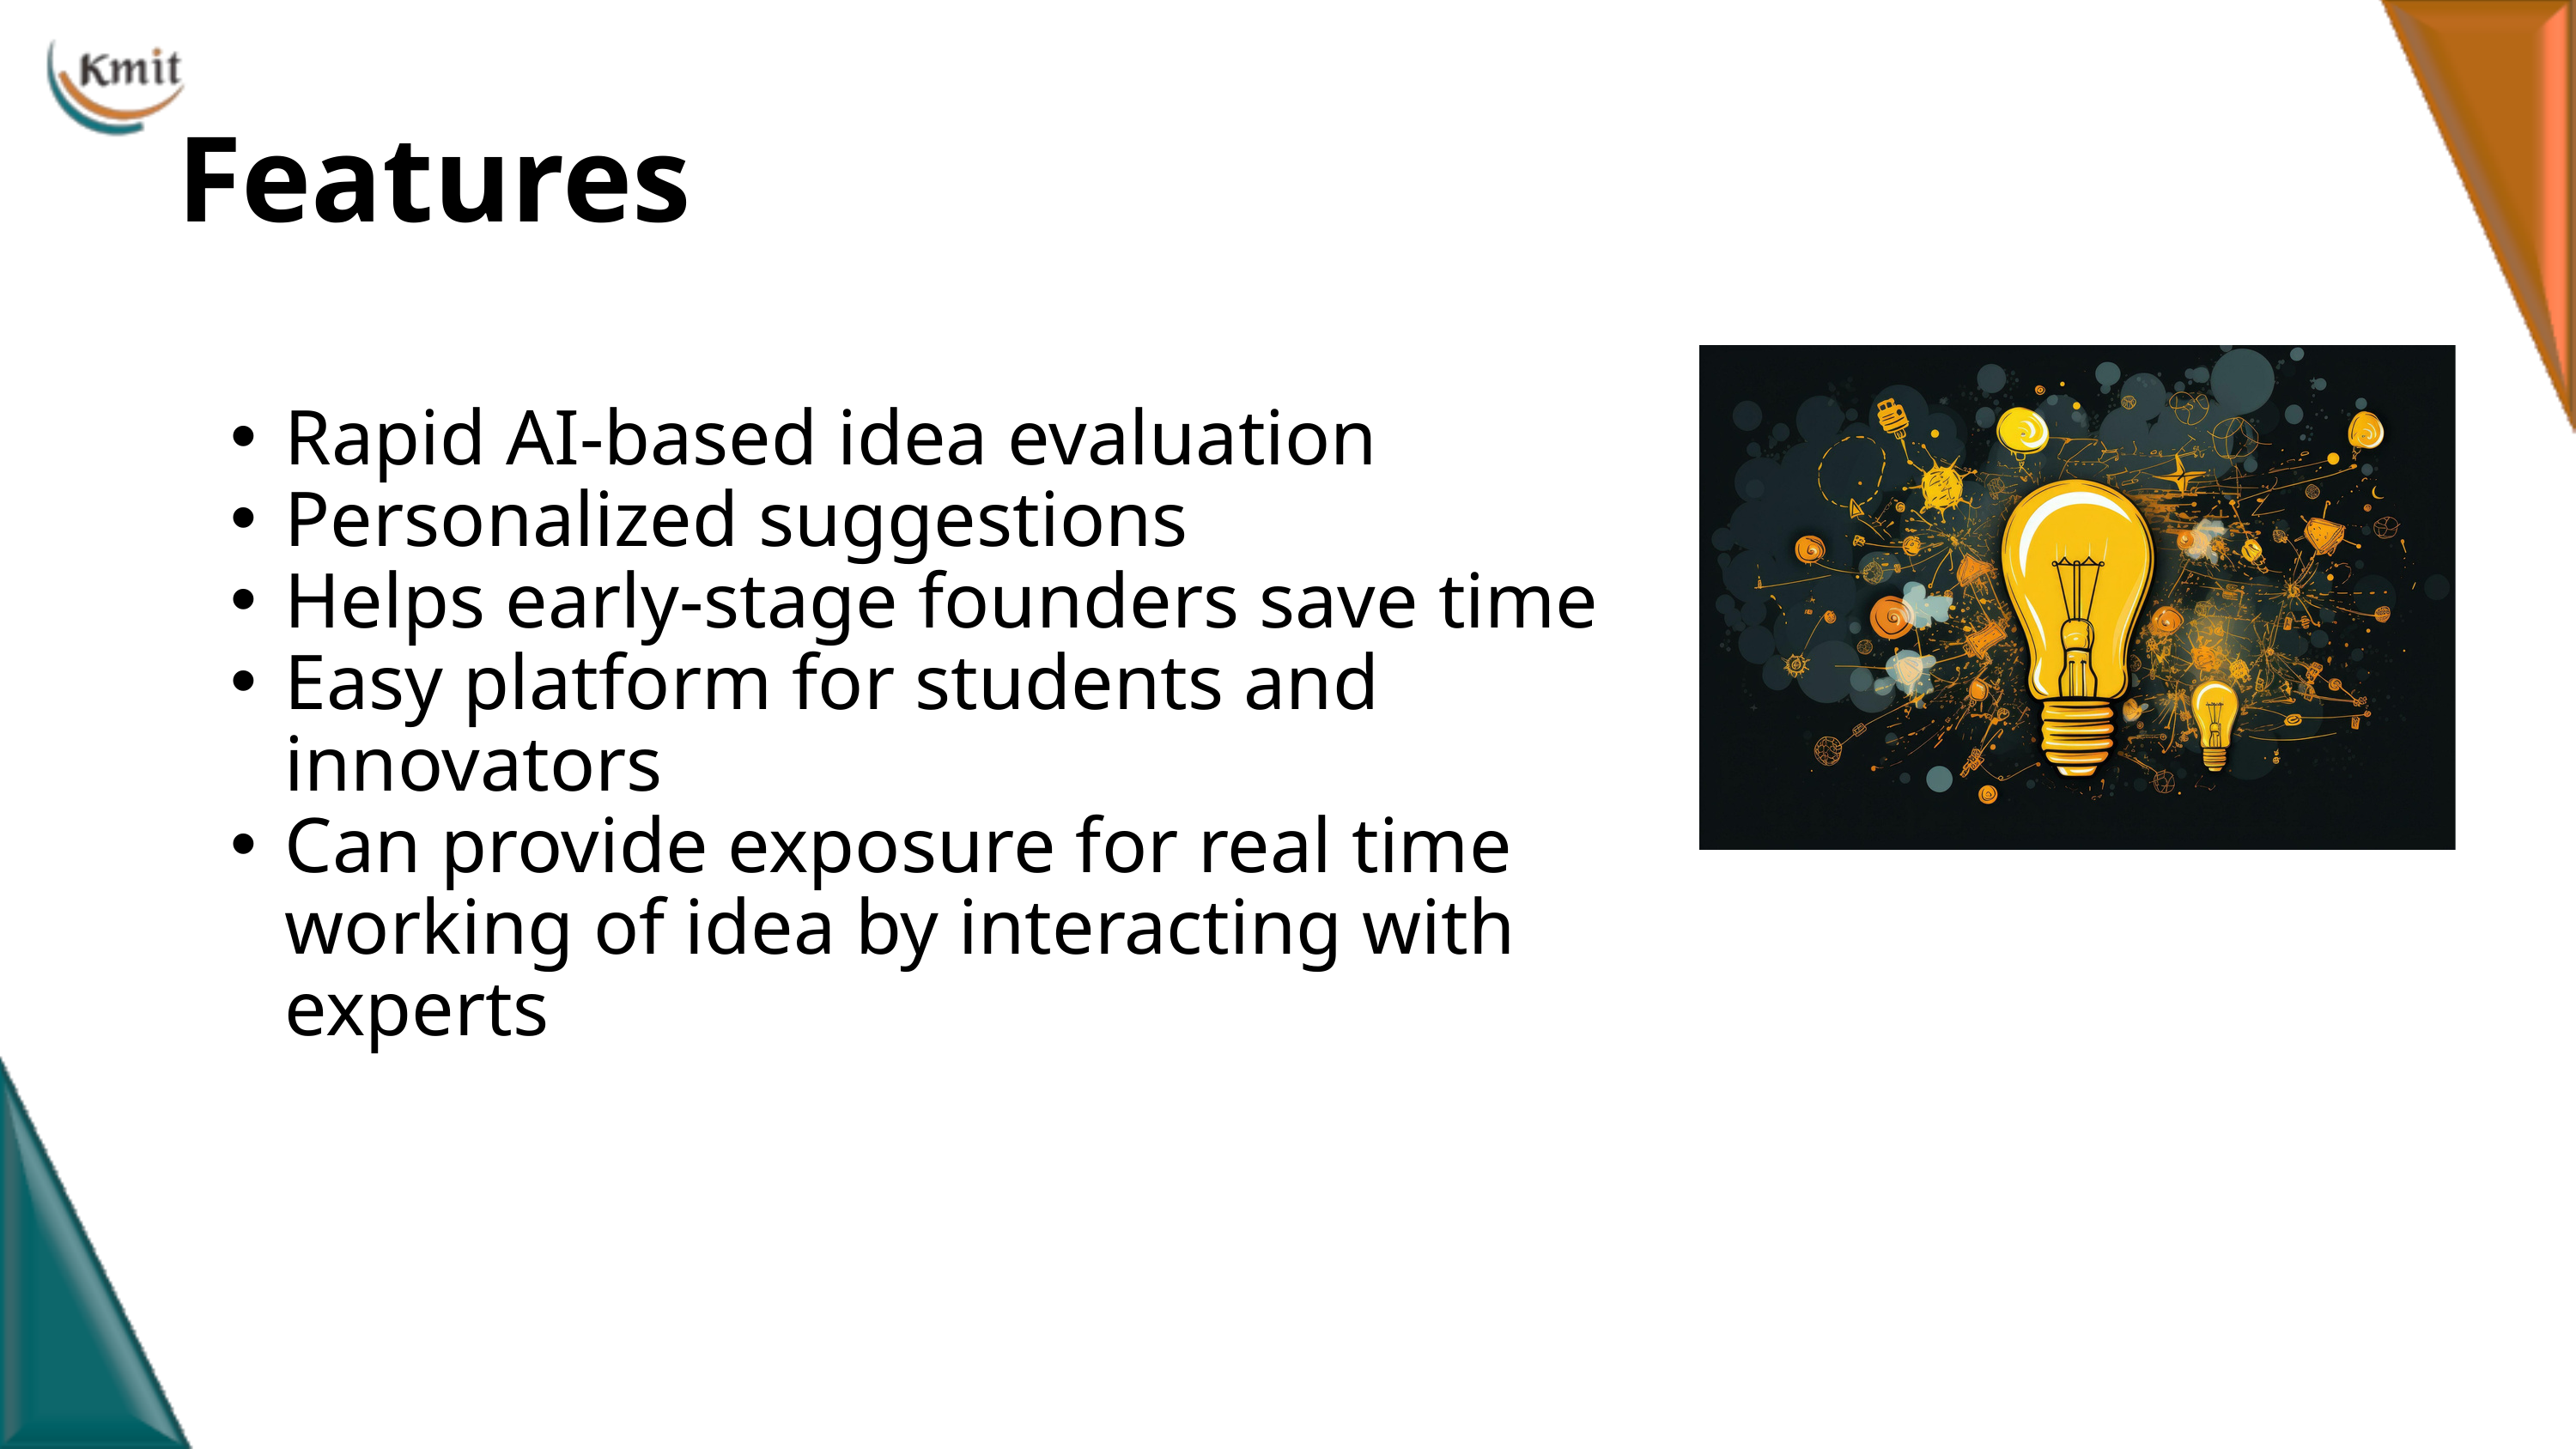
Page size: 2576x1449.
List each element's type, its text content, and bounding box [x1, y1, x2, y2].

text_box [177, 76, 2399, 283]
text_box [0, 0, 2576, 1449]
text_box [1698, 345, 2456, 850]
text_box Rapid AI-based idea evaluation​ Personalized suggestions​ Helps early-stage founders save time​ Easy platform for students and innovators Can provide exposure for real time working of idea by interacting with experts [177, 317, 1614, 1296]
